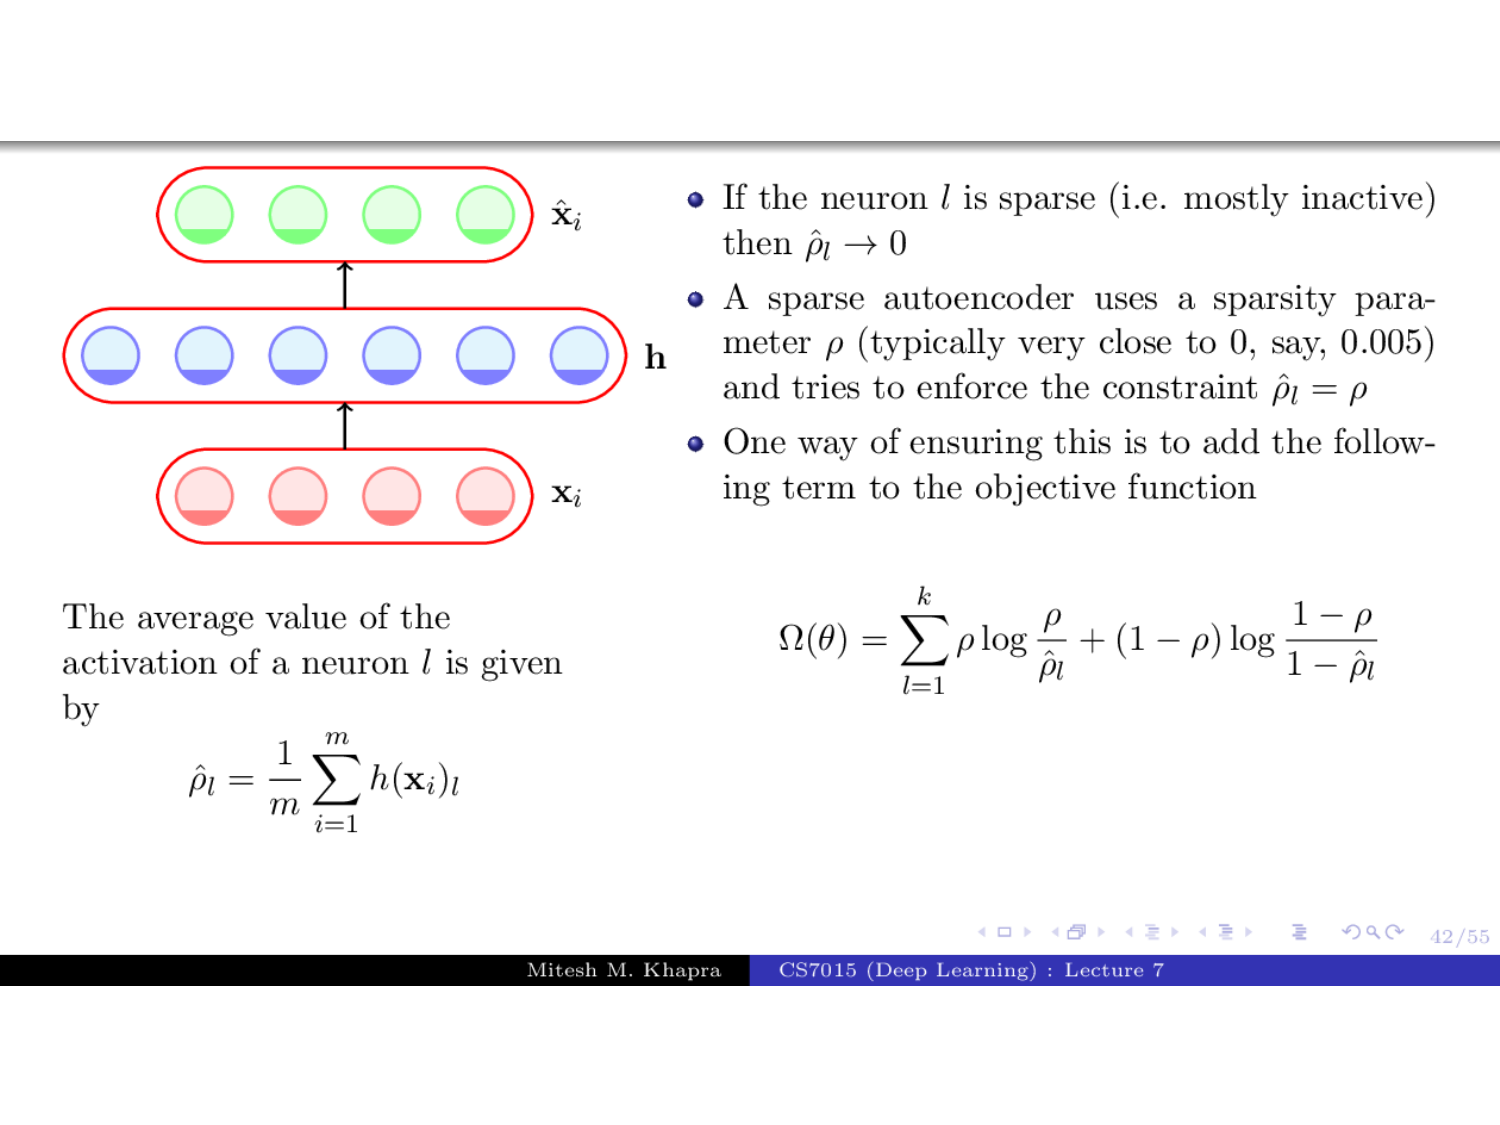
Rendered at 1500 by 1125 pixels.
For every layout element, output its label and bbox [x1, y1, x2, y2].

picture [0, 141, 1500, 986]
